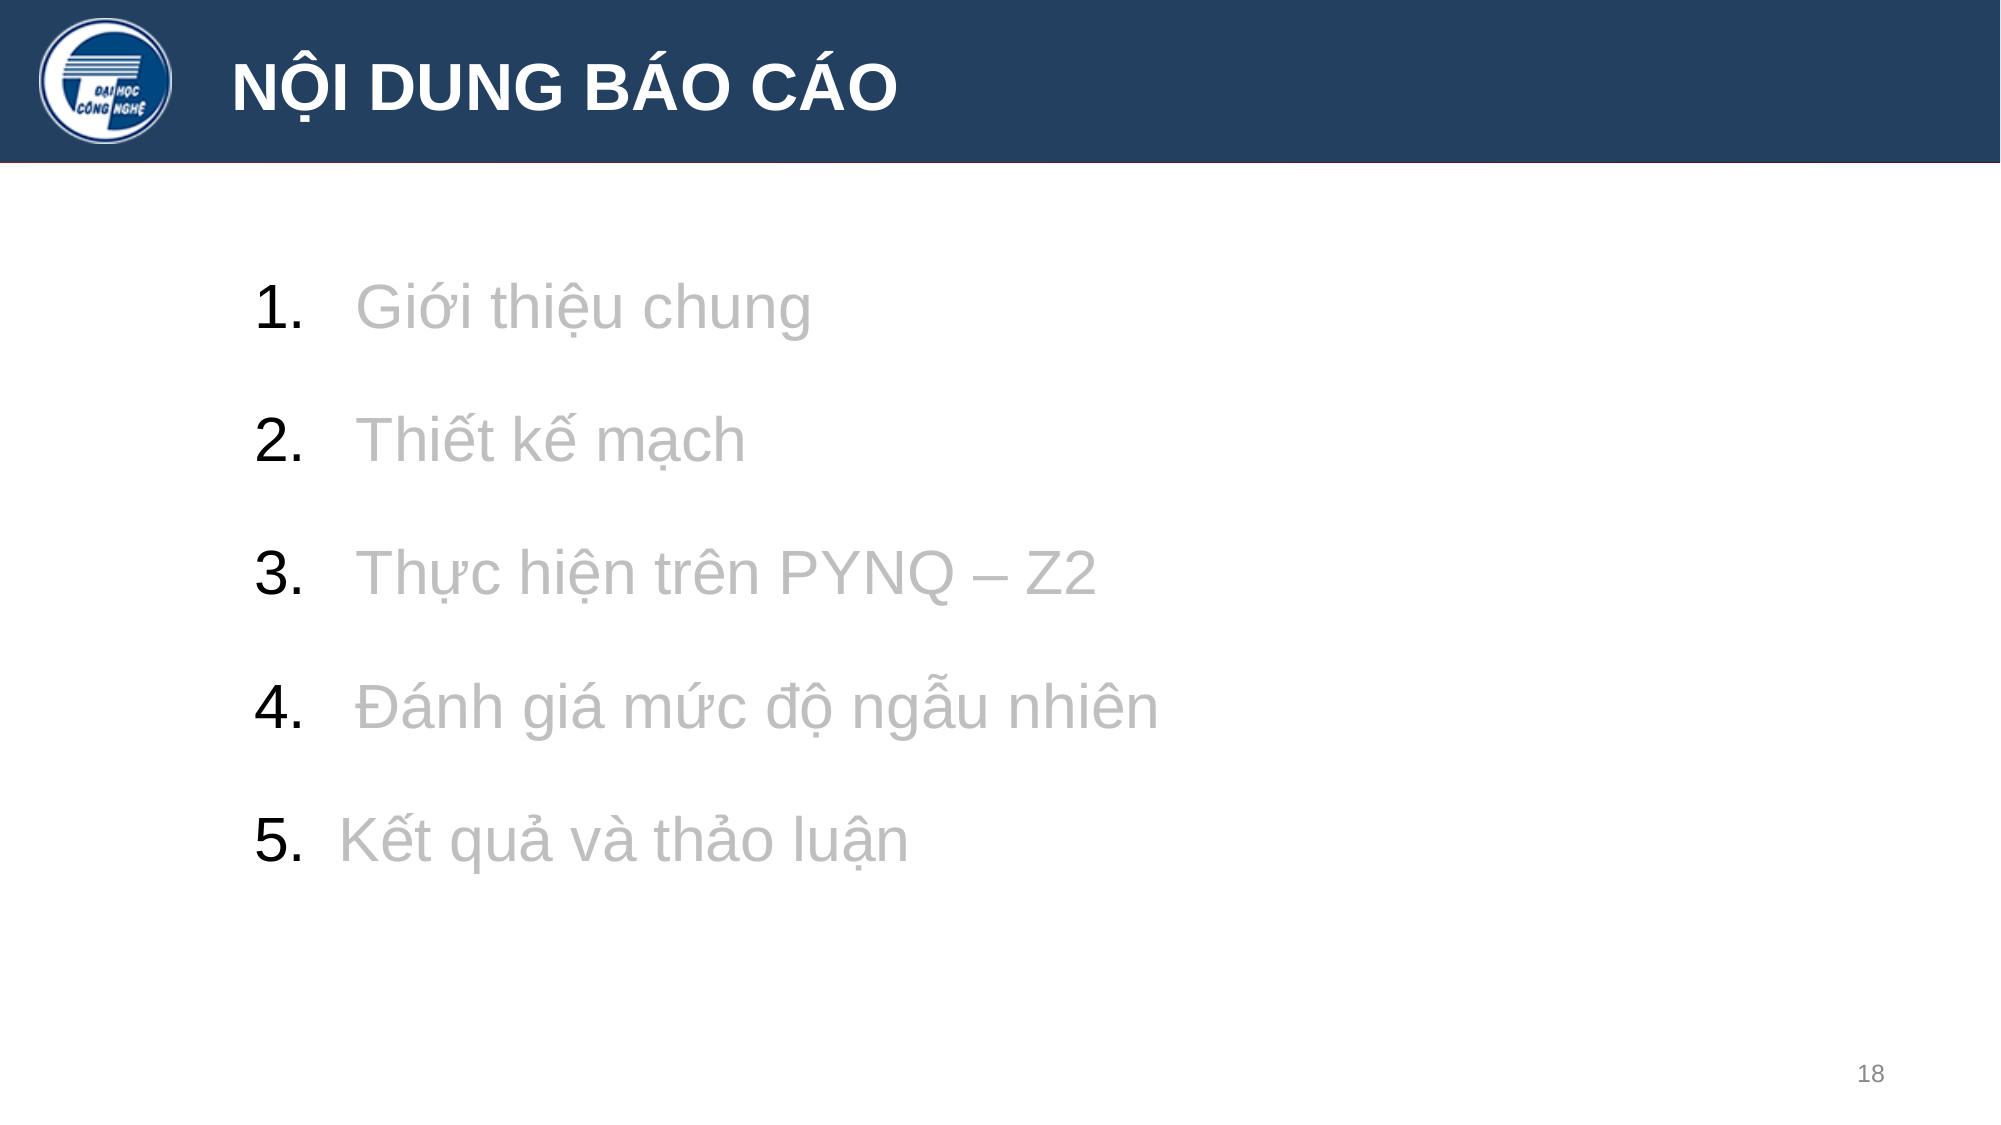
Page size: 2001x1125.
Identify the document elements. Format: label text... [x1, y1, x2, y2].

picture [39, 18, 172, 144]
slide_number ‹#› [1433, 1042, 1900, 1103]
text_box Giới thiệu chung Thiết kế mạch Thực hiện trên PYNQ – Z2 Đánh giá mức độ ngẫu nhiên Kết quả và thảo luận [230, 220, 1718, 882]
title NỘI DUNG BÁO CÁO [216, 24, 1900, 143]
